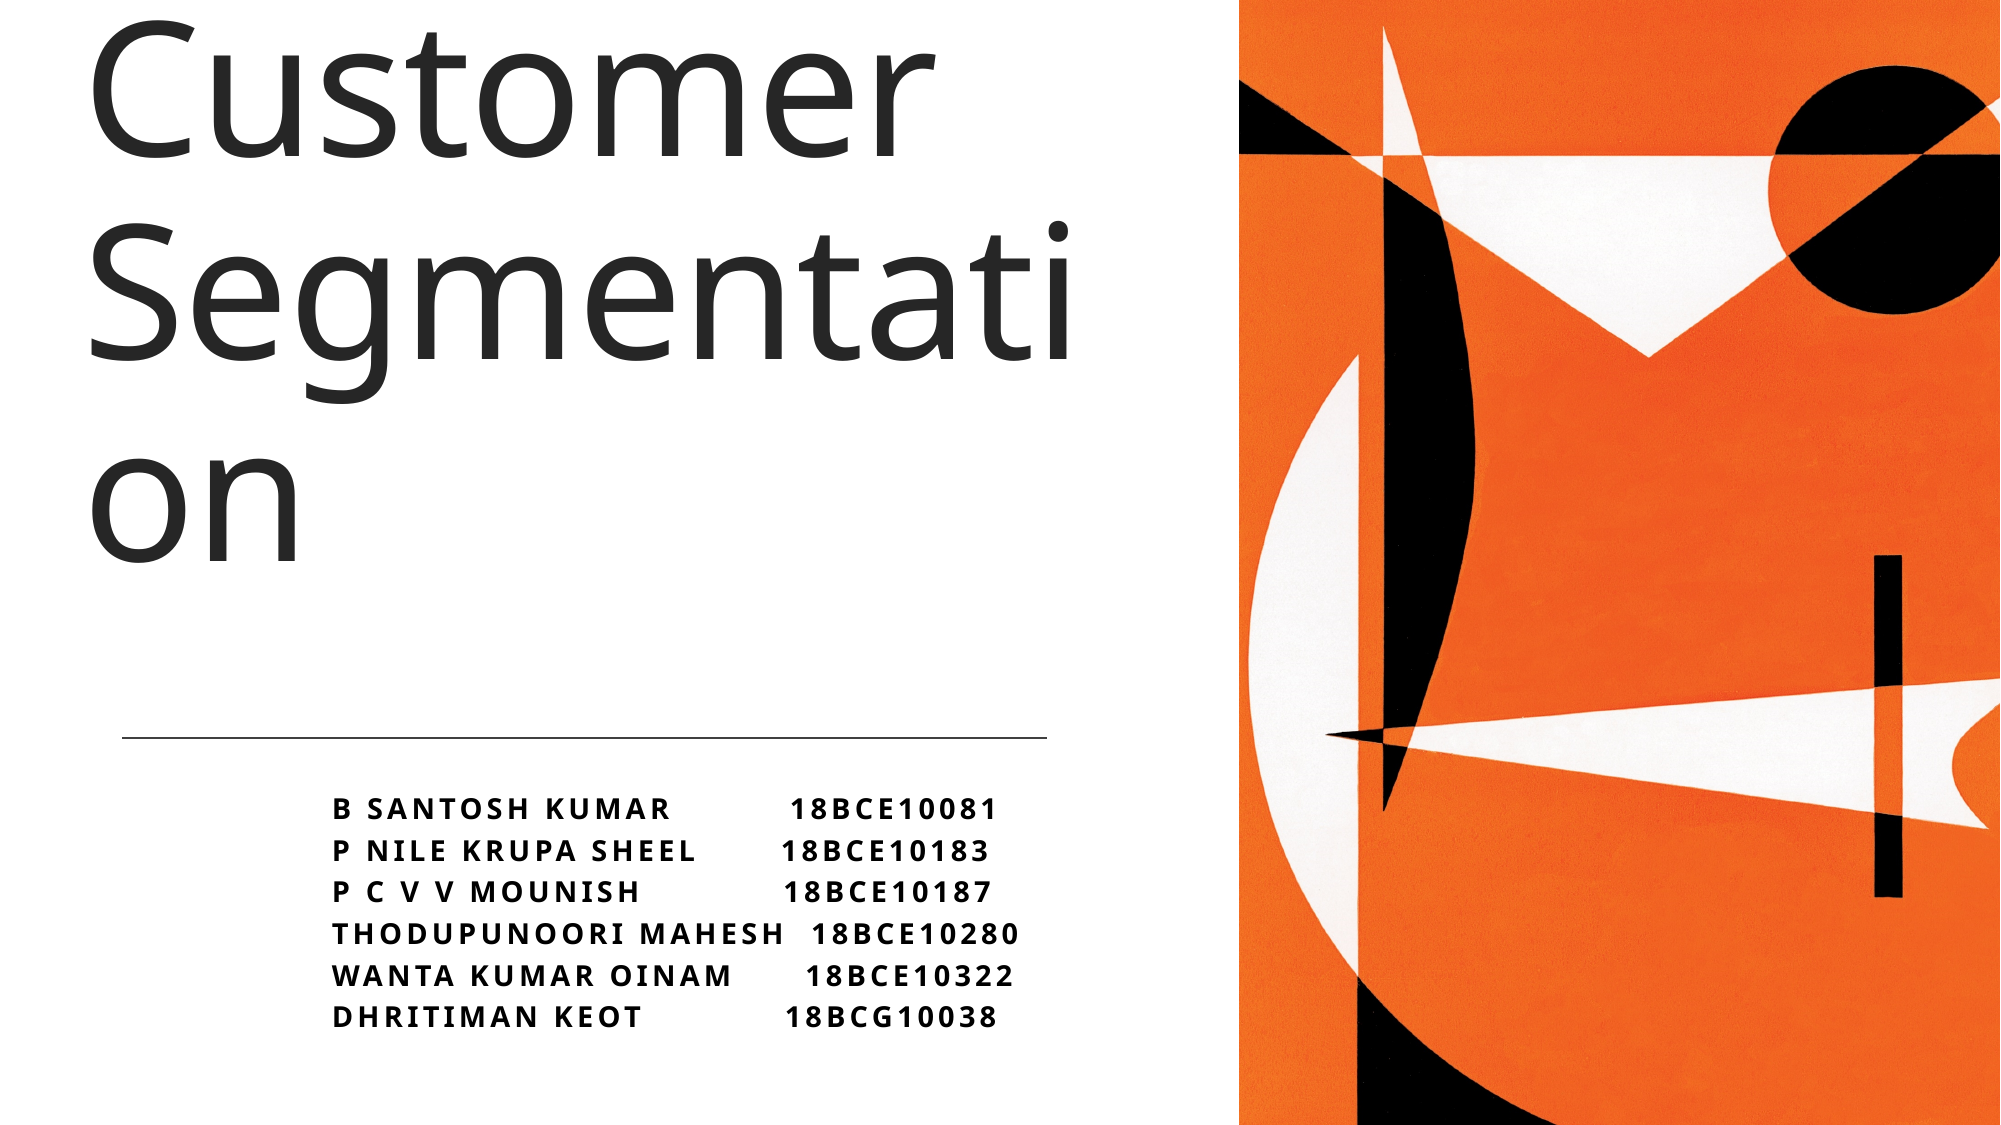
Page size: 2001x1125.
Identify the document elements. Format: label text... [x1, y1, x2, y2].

text_box [0, 0, 1237, 1125]
picture [1239, 0, 2000, 1125]
subtitle B SANTOSH KUMAR 18BCE10081 P NILE KRUPA SHEEL 18BCE10183 P C V V MOUNISH 18BCE10187 Thodupunoori MAHESH 18BCE10280 WANTA Kumar Oinam 18BCE10322 DHRITIMAN keot 18BCG10038 [316, 776, 1205, 1089]
title Customer Segmentation [67, 164, 1200, 610]
